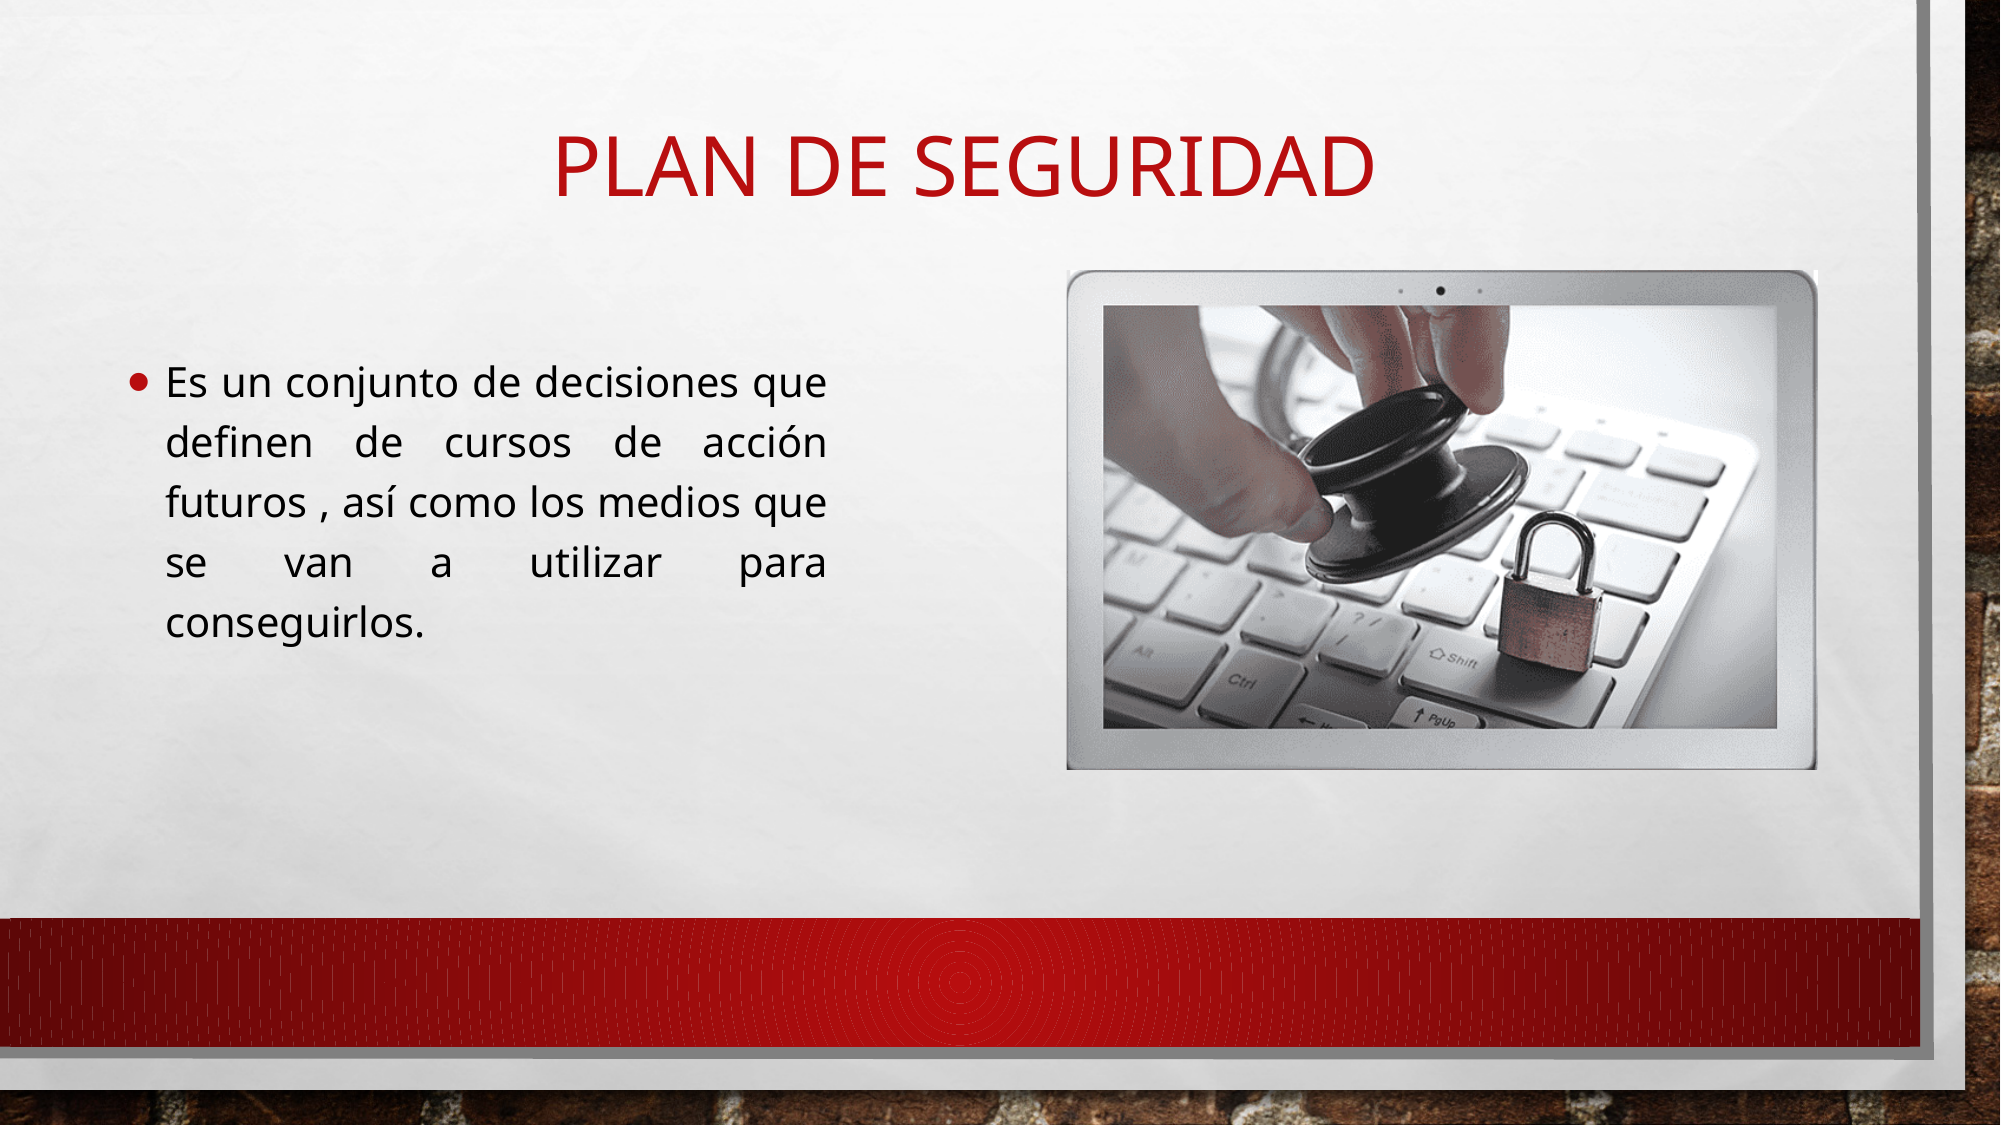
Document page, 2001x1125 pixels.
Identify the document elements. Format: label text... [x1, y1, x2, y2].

picture [1066, 270, 1819, 770]
picture [0, 0, 2000, 1125]
list Es un conjunto de decisiones que definen de cursos de acción futuros , así como los medios que se van a utilizar para conseguirlos. [112, 338, 844, 882]
title Plan de seguridad [112, 74, 1818, 264]
